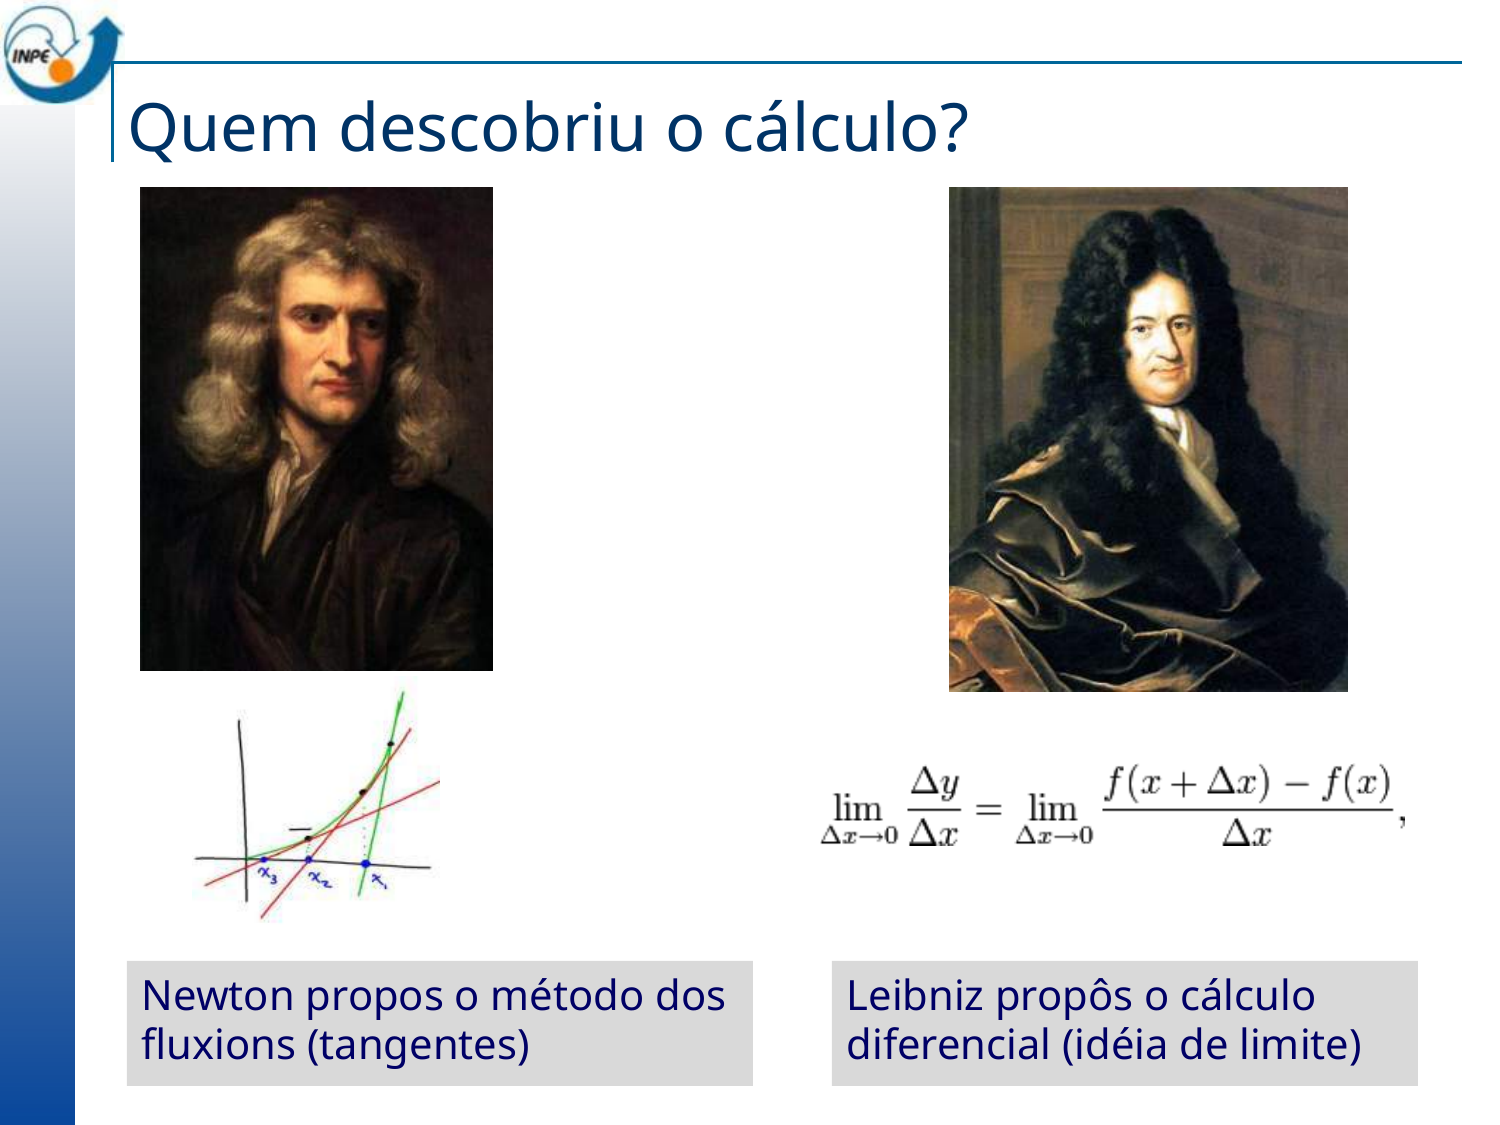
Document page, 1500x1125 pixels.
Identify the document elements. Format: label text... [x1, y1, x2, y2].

picture [948, 187, 1348, 693]
picture [192, 676, 441, 945]
text_box Leibniz propôs o cálculo diferencial (idéia de limite) [831, 960, 1418, 1086]
picture [0, 0, 125, 105]
picture [140, 187, 493, 671]
text_box Newton propos o método dos fluxions (tangentes) [126, 960, 753, 1086]
title Quem descobriu o cálculo? [112, 62, 1450, 188]
picture [820, 763, 1405, 846]
